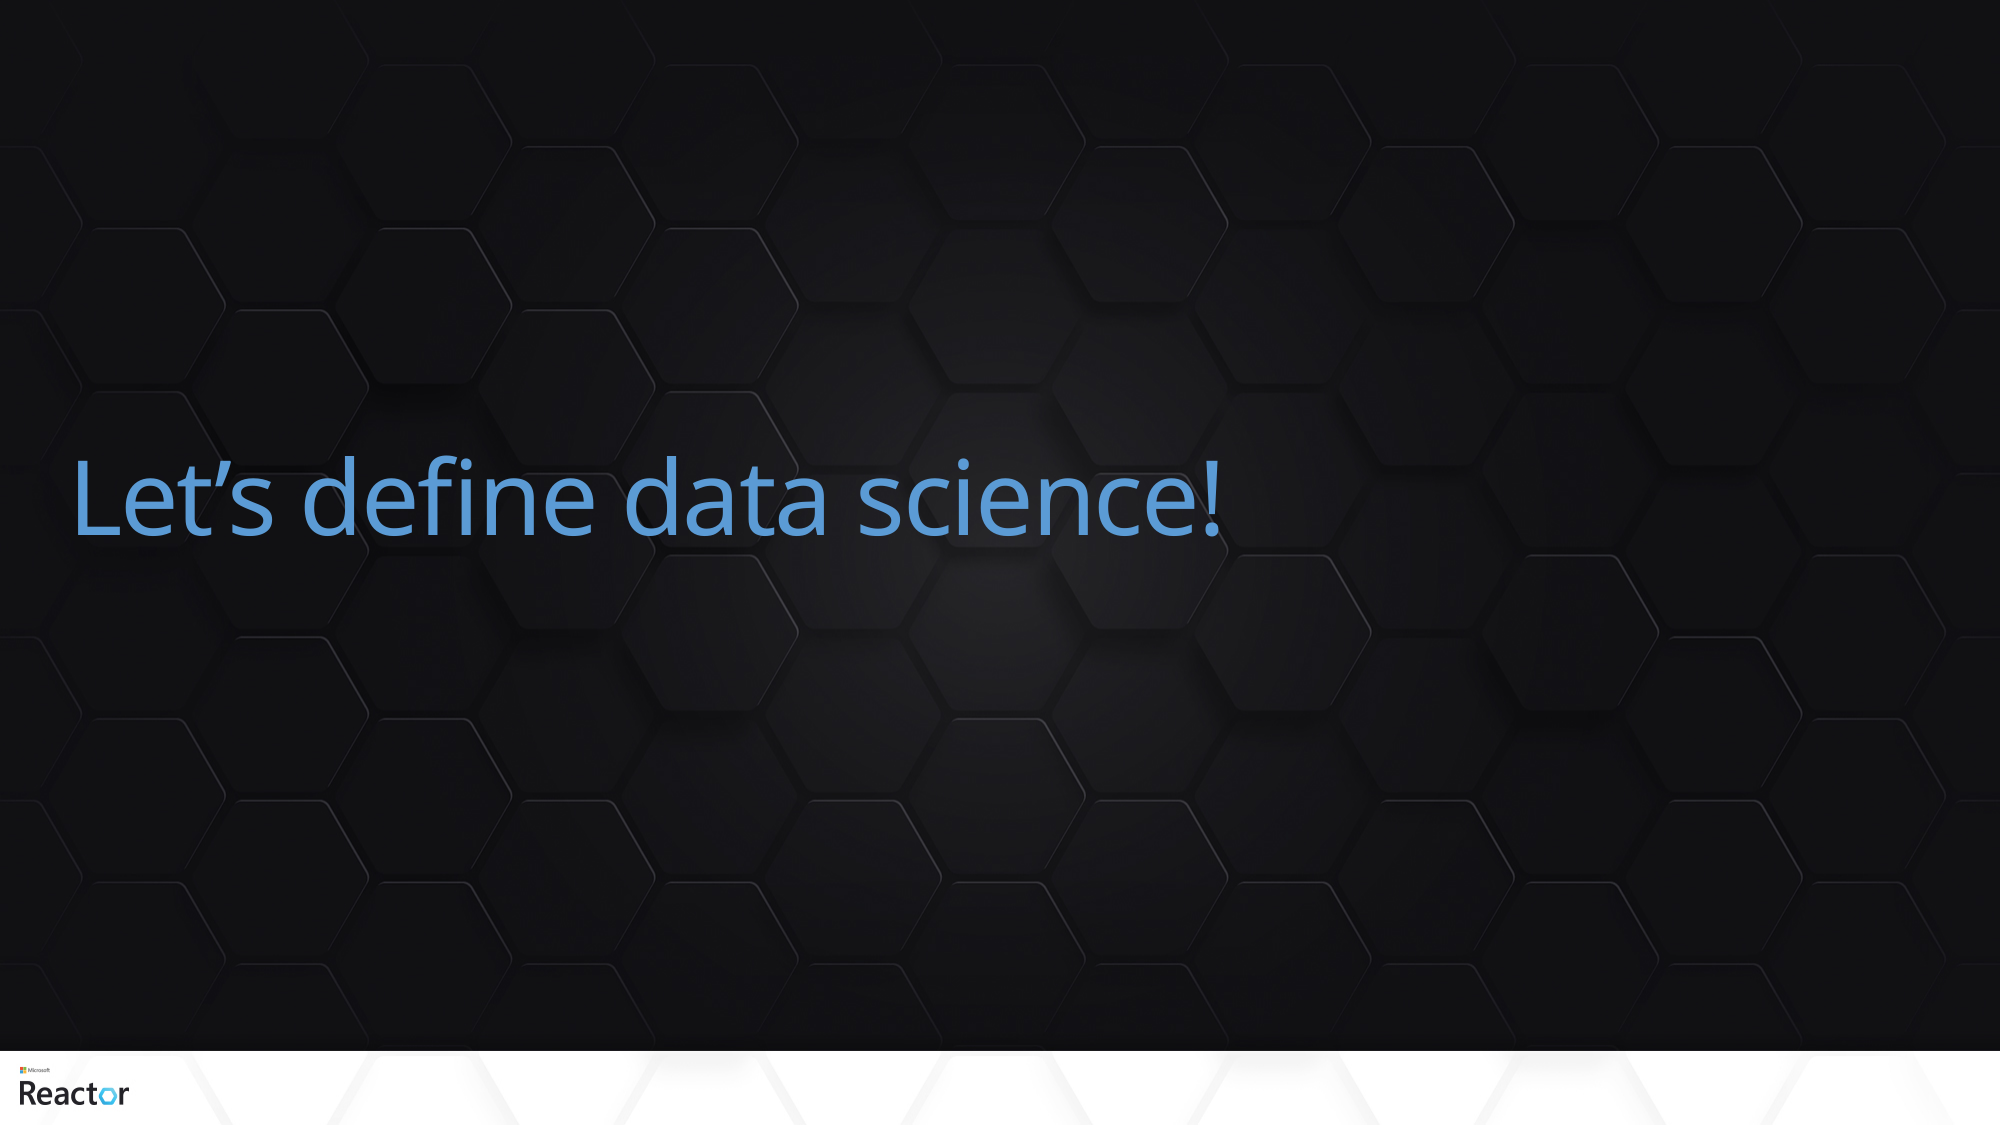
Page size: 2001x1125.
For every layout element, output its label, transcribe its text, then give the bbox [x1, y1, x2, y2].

title Let’s define data science! [44, 431, 1515, 574]
picture [0, 0, 2000, 1125]
